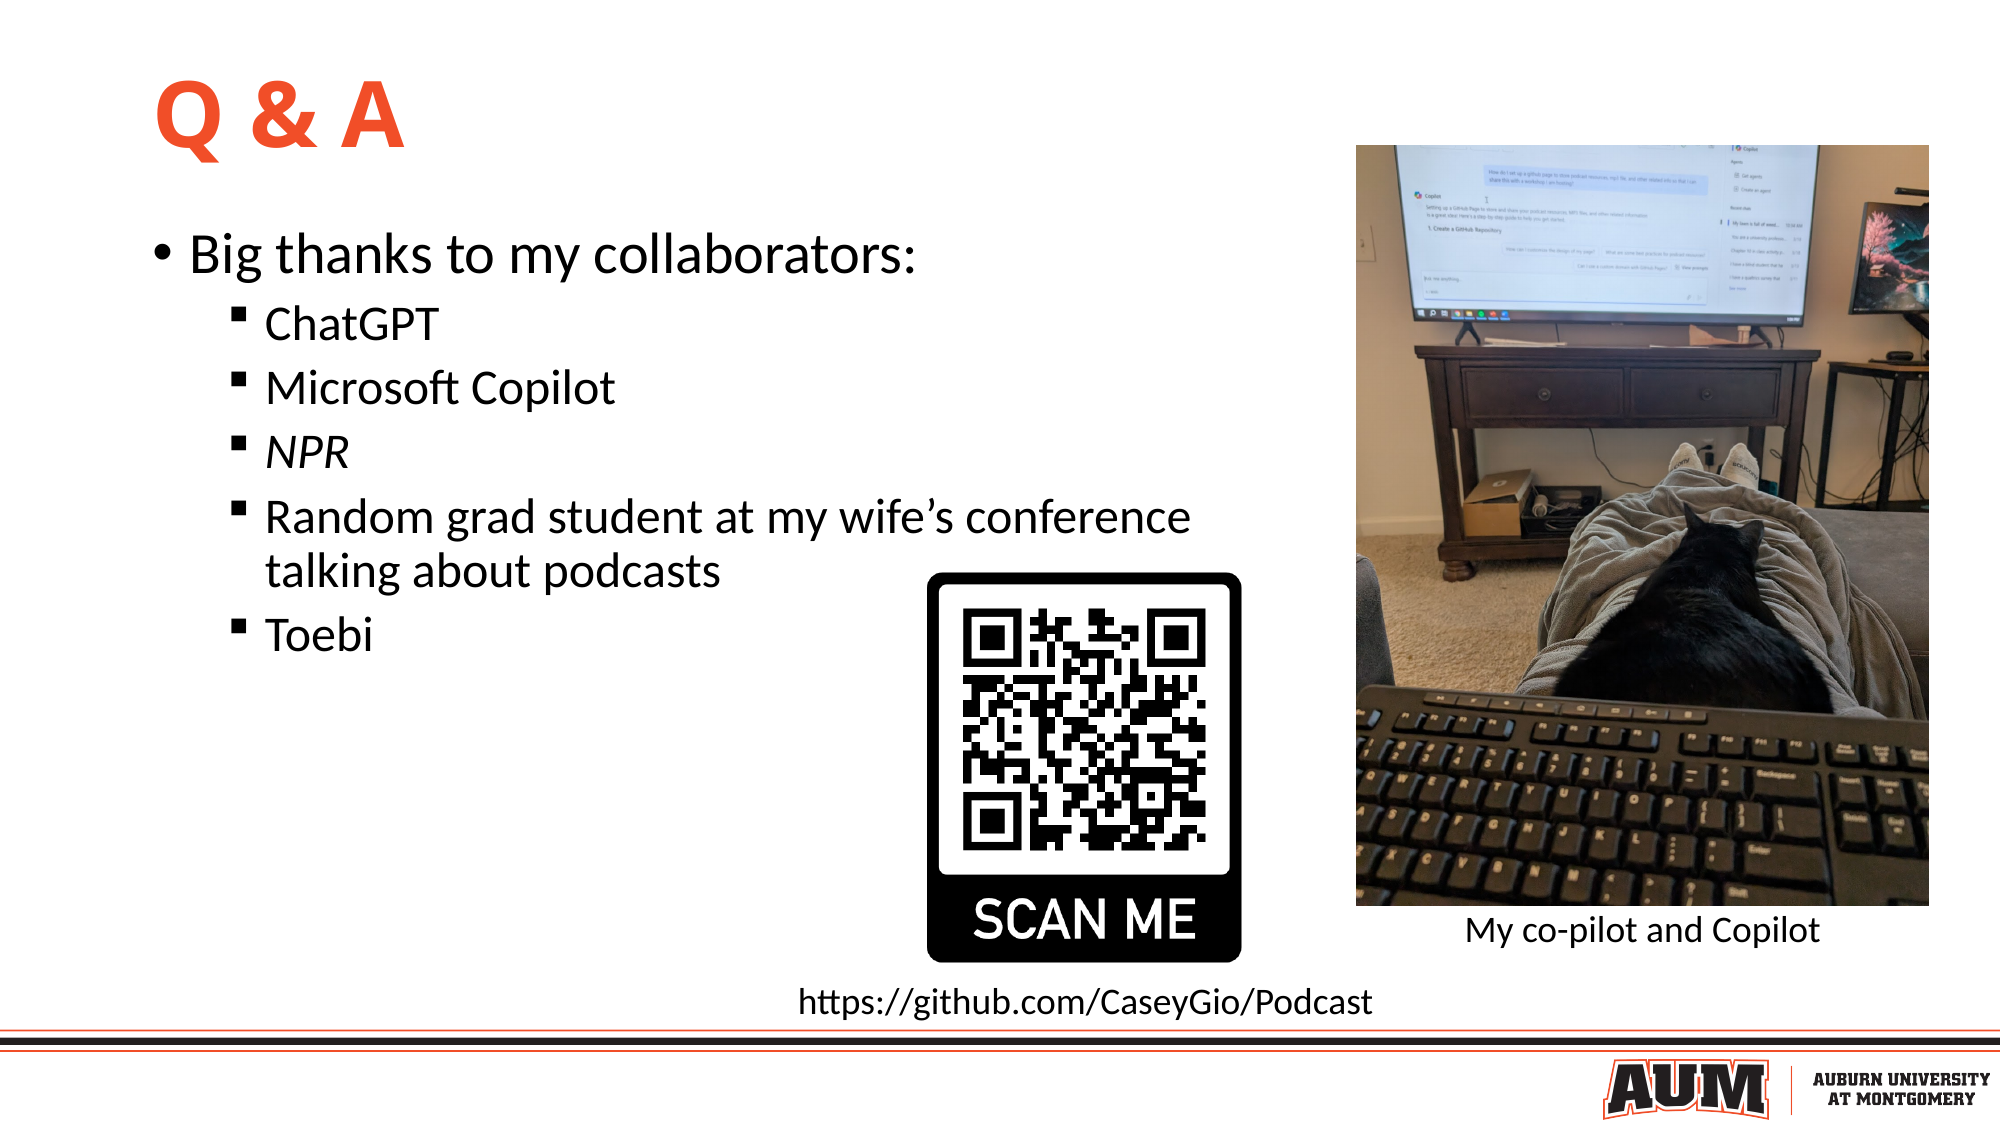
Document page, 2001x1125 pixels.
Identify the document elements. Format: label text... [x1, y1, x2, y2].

text_box My co-pilot and Copilot [1449, 906, 1836, 958]
picture [920, 563, 1252, 970]
text_box https://github.com/CaseyGio/Podcast [783, 969, 1389, 1030]
picture [1603, 1059, 1990, 1120]
title Q & A [137, 59, 1863, 177]
list Big thanks to my collaborators: ChatGPT Microsoft Copilot NPR Random grad student at my wife’s conference talking about podcasts Toebi [137, 216, 1210, 906]
picture [1356, 145, 1929, 906]
